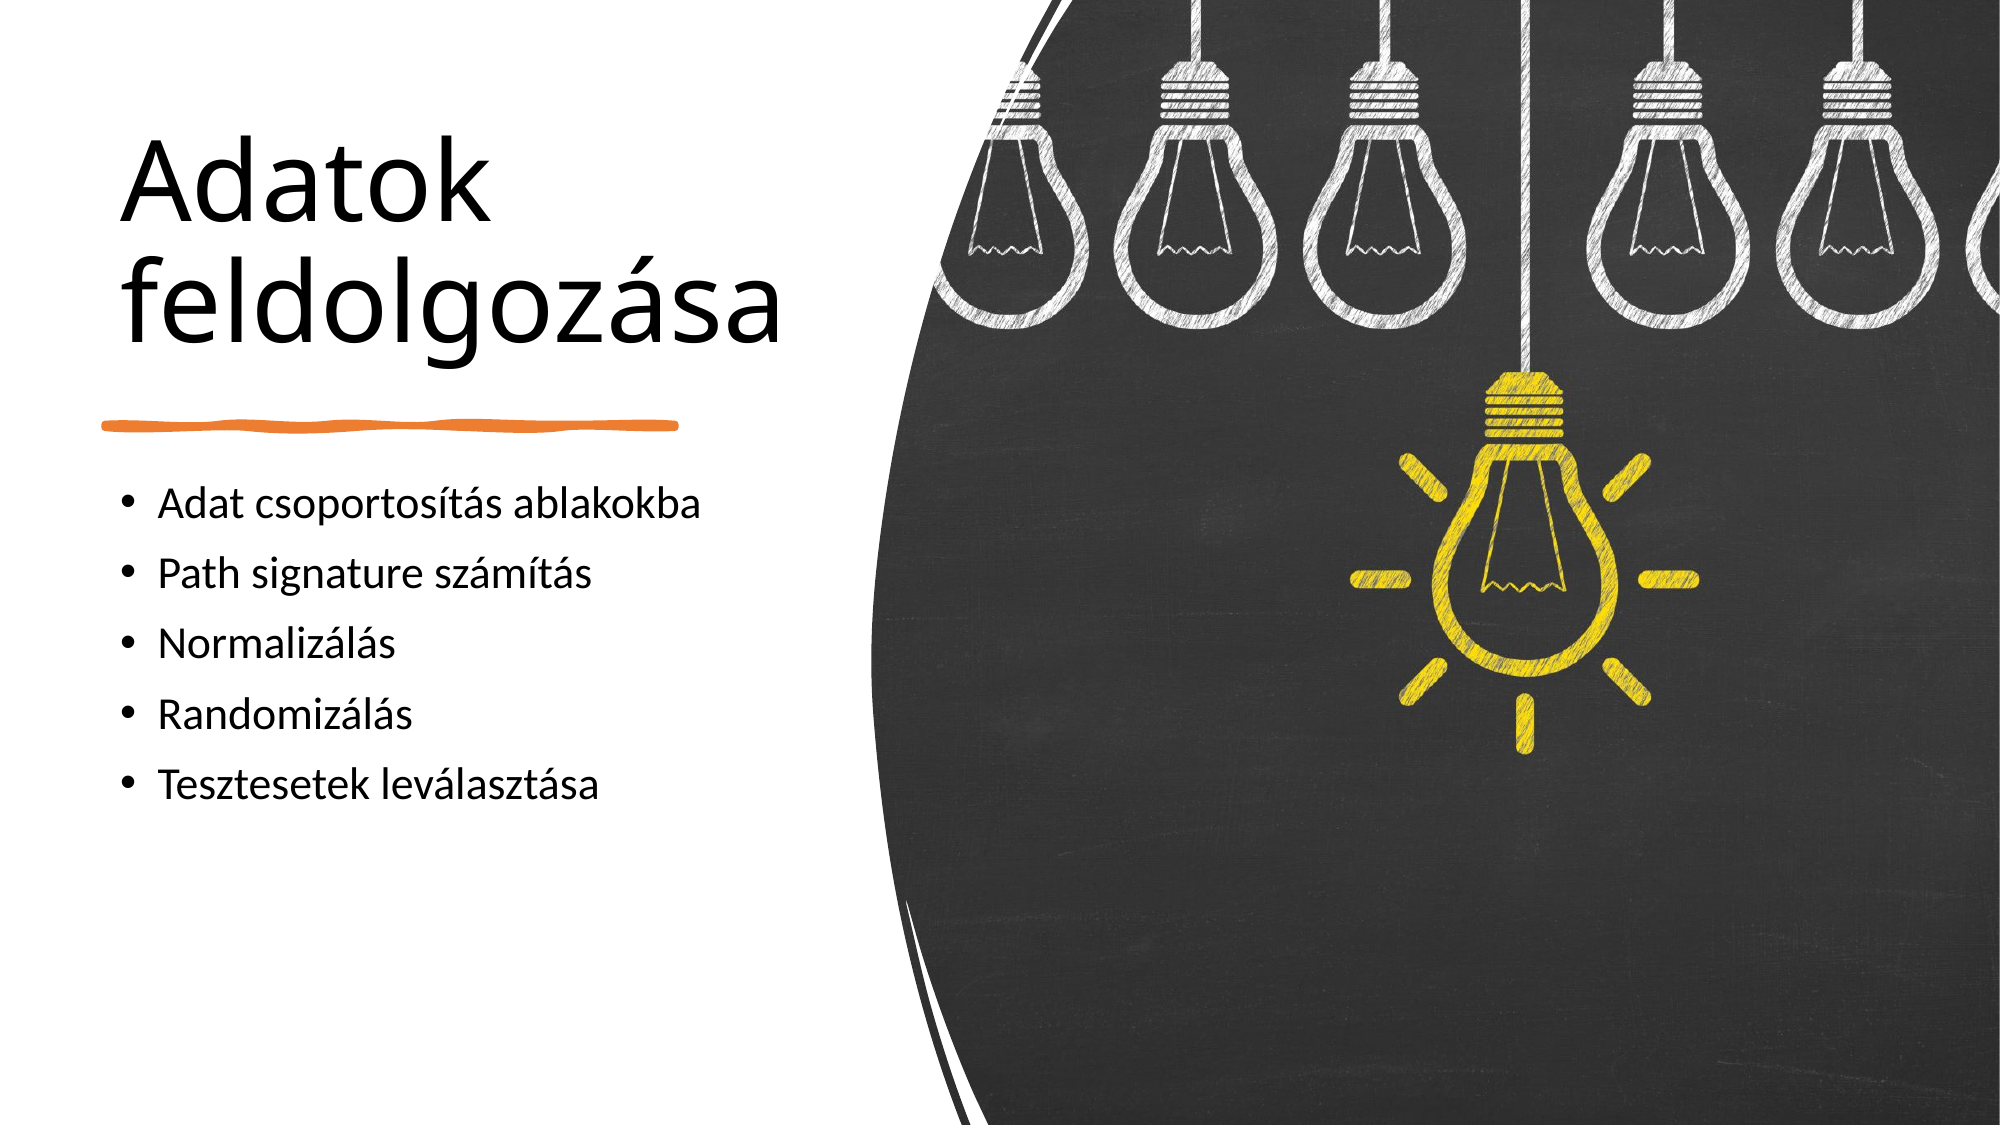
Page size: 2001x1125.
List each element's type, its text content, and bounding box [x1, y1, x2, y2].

title Adatok feldolgozása [105, 53, 822, 375]
picture [871, 0, 2000, 1125]
list Adat csoportosítás ablakokba Path signature számítás Normalizálás Randomizálás Tesztesetek leválasztása [105, 471, 802, 1016]
text_box [0, 0, 871, 1125]
text_box [103, 421, 676, 431]
